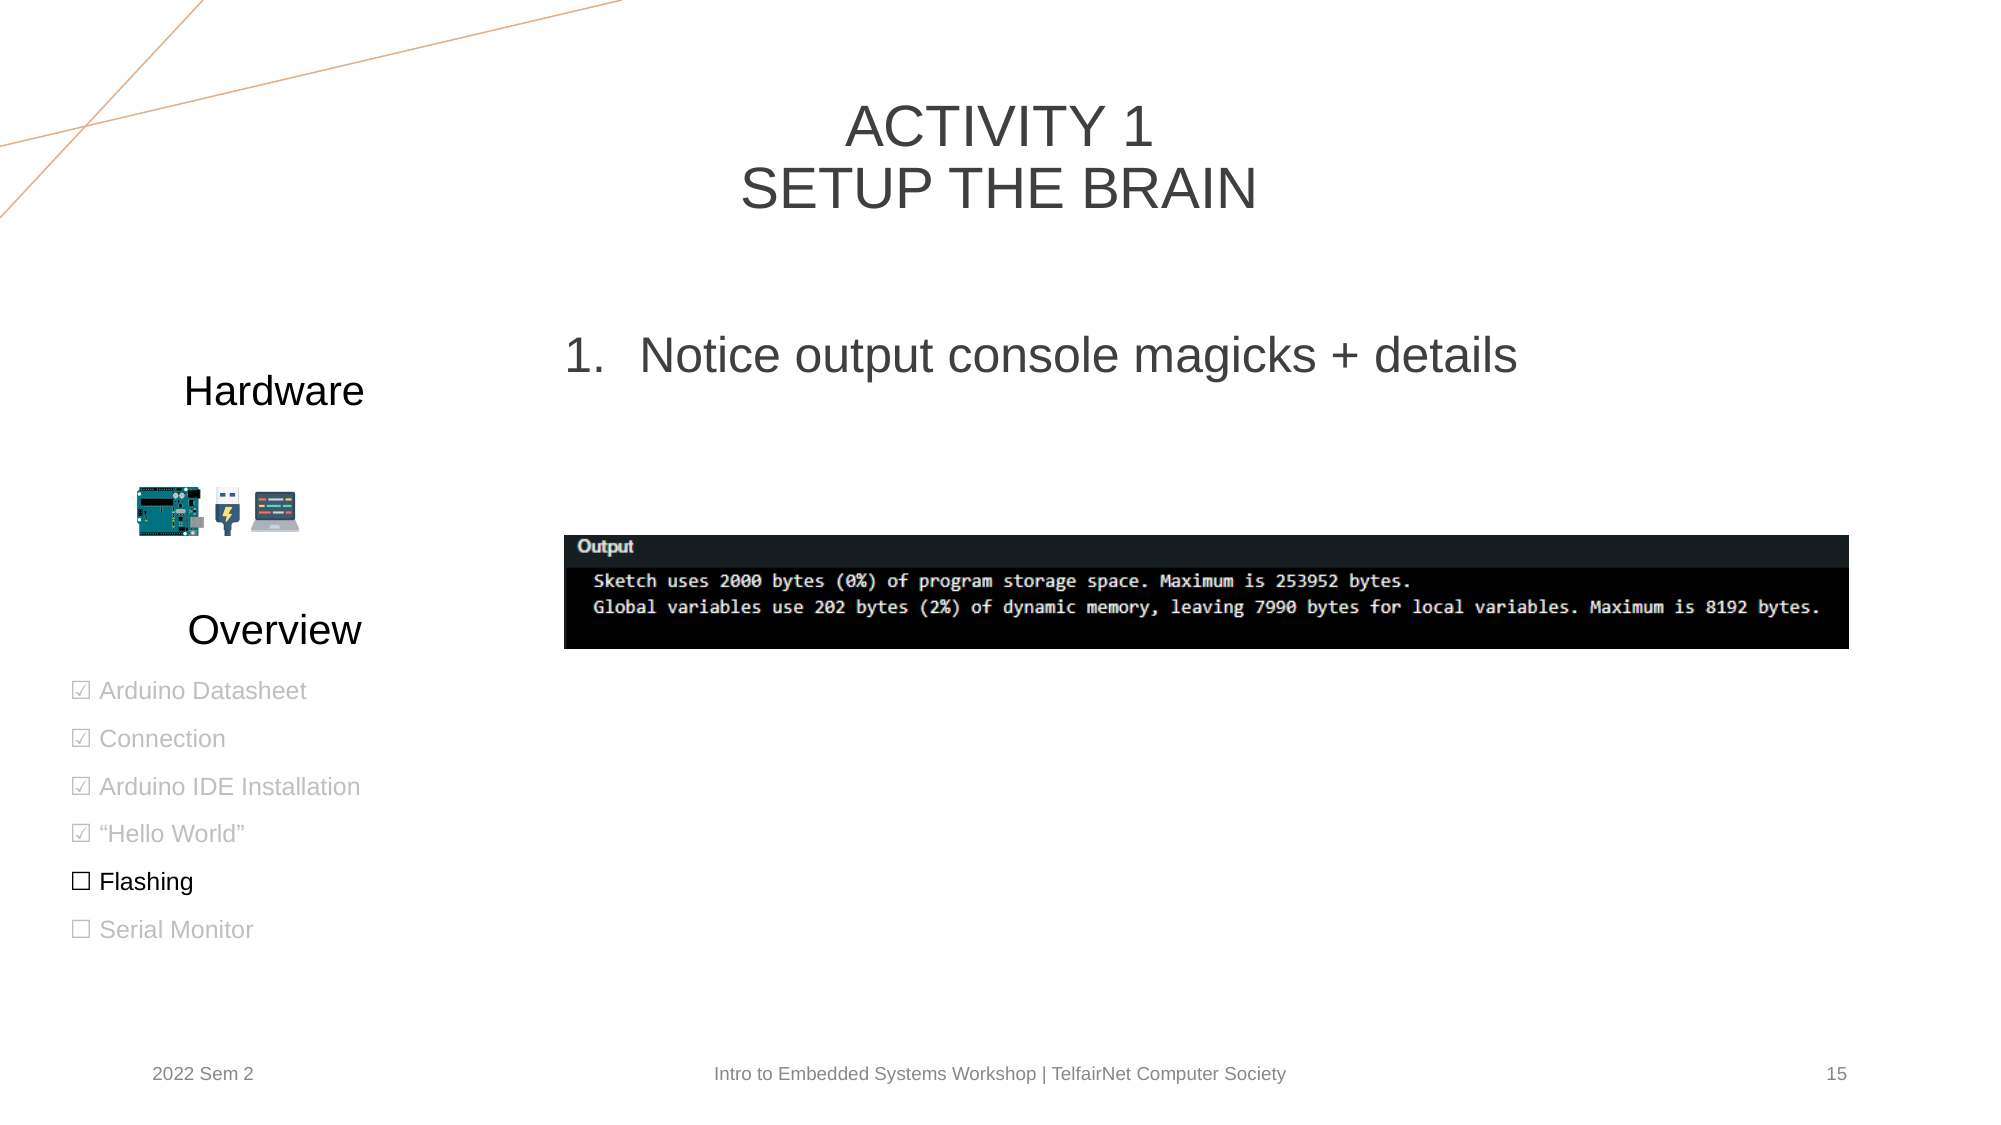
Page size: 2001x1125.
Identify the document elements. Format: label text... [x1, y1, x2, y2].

slide_number 15 [1412, 1042, 1863, 1103]
picture [564, 534, 1850, 649]
picture [137, 487, 299, 536]
slide_number 2022 Sem 2 [137, 1042, 588, 1103]
text_box ☑ Arduino Datasheet ☑ Connection ☑ Arduino IDE Installation ☑ “Hello World” ☐ Flashing ☐ Serial Monitor [69, 670, 480, 1019]
footer Intro to Embedded Systems Workshop | TelfairNet Computer Society [662, 1042, 1338, 1103]
text_box Hardware [122, 362, 427, 423]
text_box Overview [122, 600, 427, 661]
text_box Notice output console magicks + details [564, 321, 1863, 1019]
text_box ACTIVITY 1 SETUP THE BRAIN [309, 49, 1691, 268]
